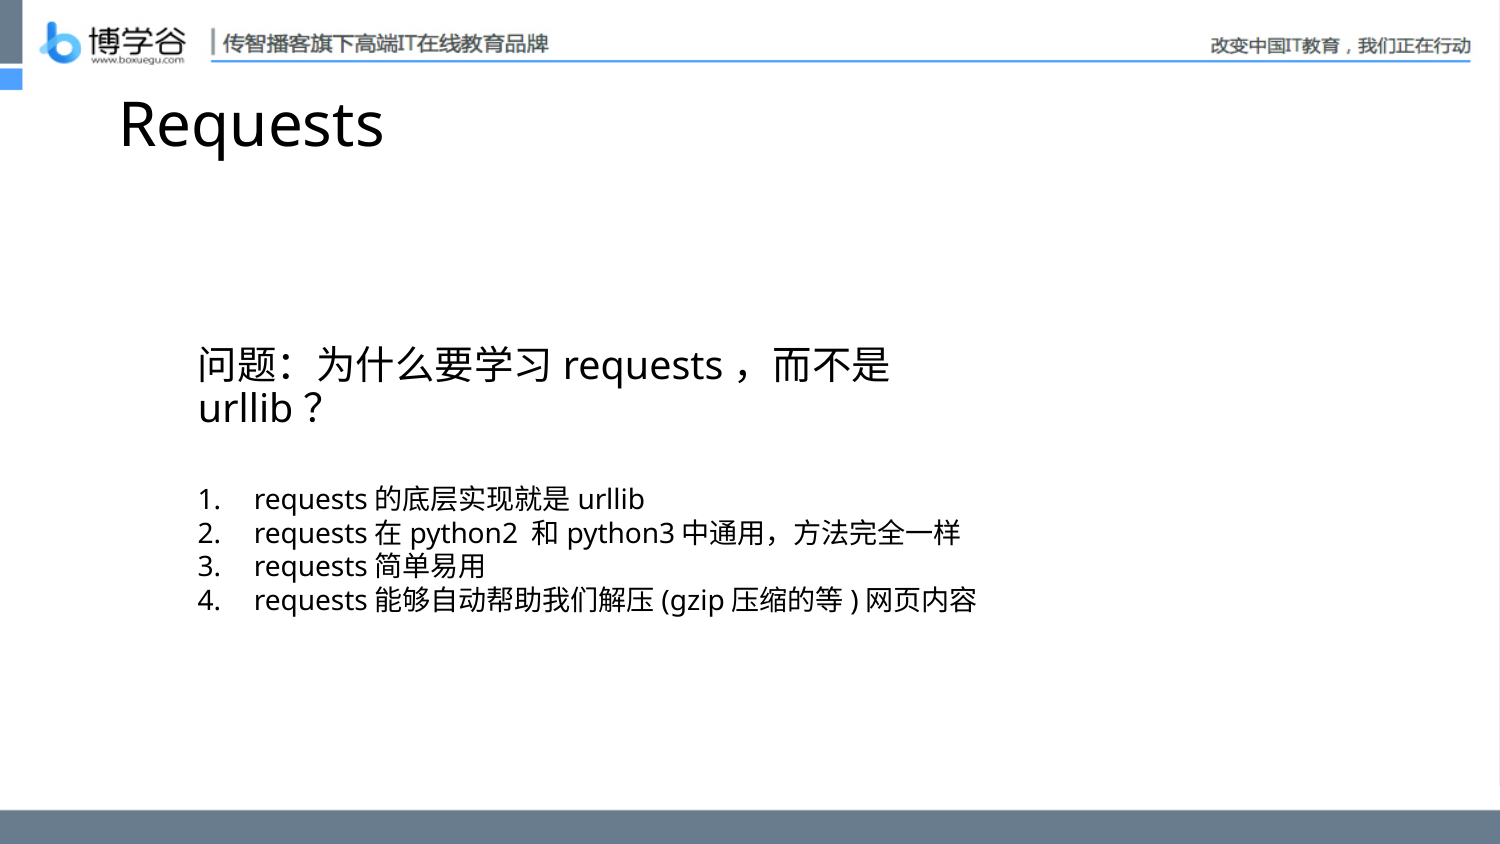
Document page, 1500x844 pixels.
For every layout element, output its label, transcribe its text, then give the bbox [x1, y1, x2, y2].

title Requests [103, 44, 1397, 208]
text_box 问题：为什么要学习requests，而不是urllib？ [182, 338, 1036, 450]
picture [0, 0, 1500, 844]
text_box requests的底层实现就是urllib requests在python2 和python3中通用，方法完全一样 requests简单易用 requests能够自动帮助我们解压(gzip压缩的等)网页内容 [183, 473, 1247, 624]
